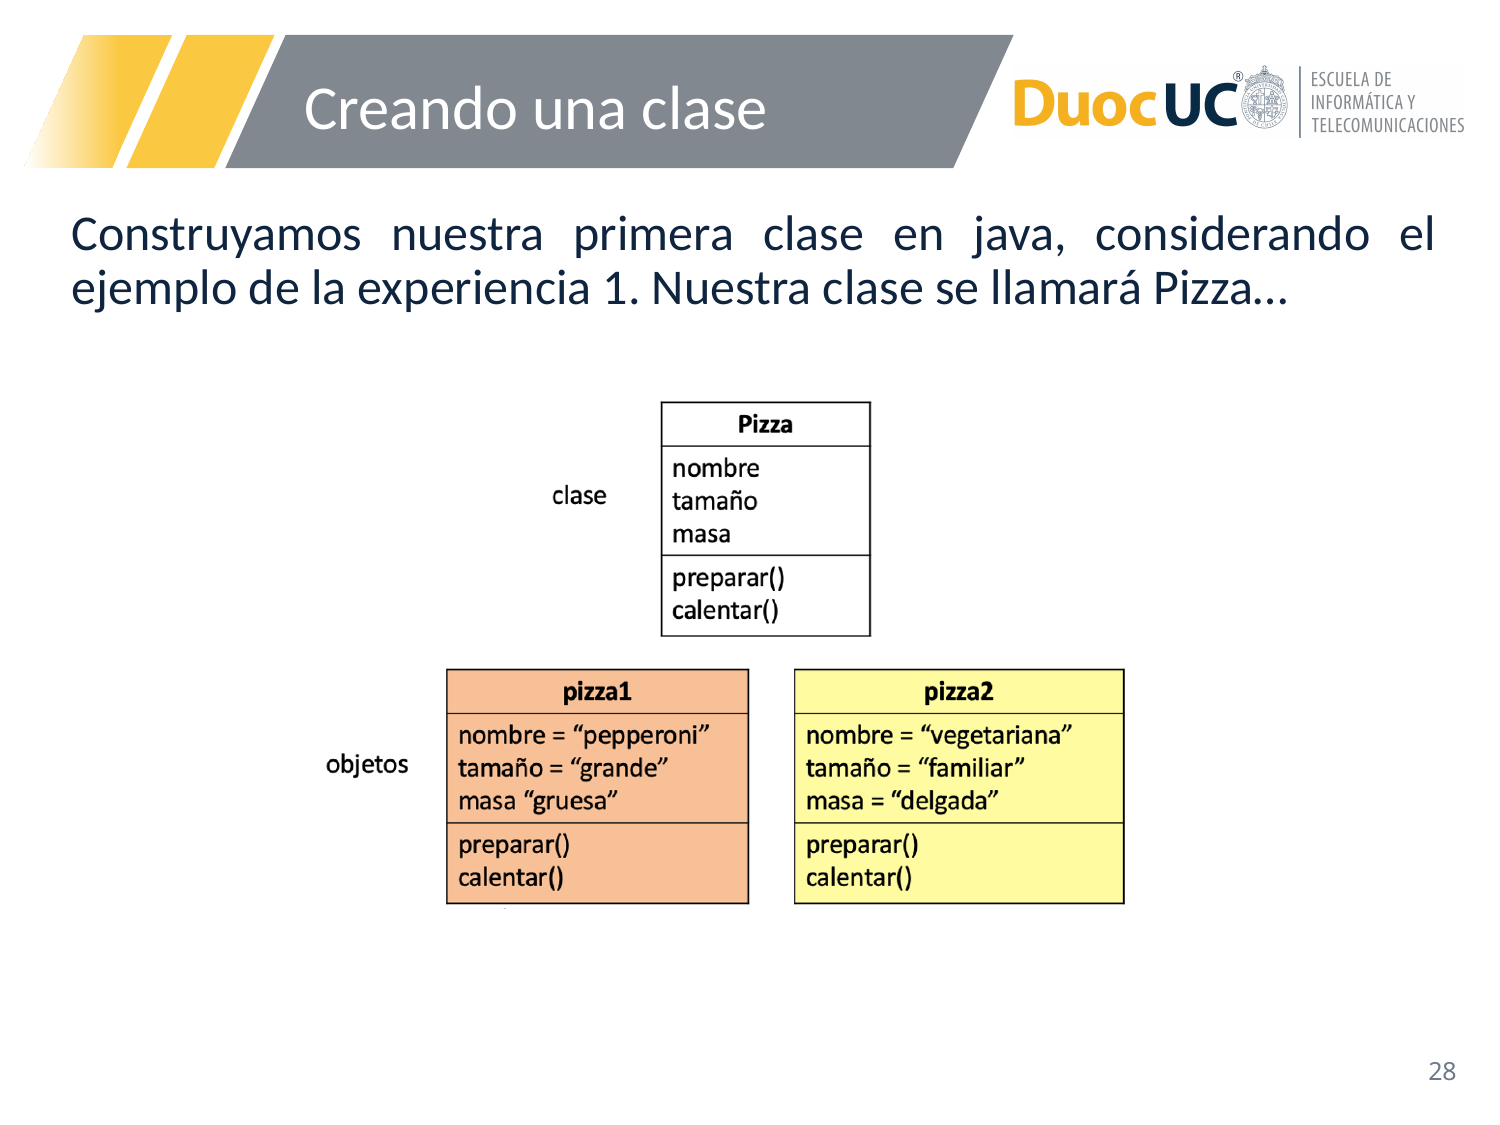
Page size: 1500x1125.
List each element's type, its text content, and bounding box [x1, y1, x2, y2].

picture [256, 384, 1244, 926]
picture [1013, 63, 1465, 140]
title Creando una clase [289, 43, 993, 177]
list Construyamos nuestra primera clase en java, considerando el ejemplo de la experiencia 1. Nuestra clase se llamará Pizza… [48, 199, 1452, 1043]
